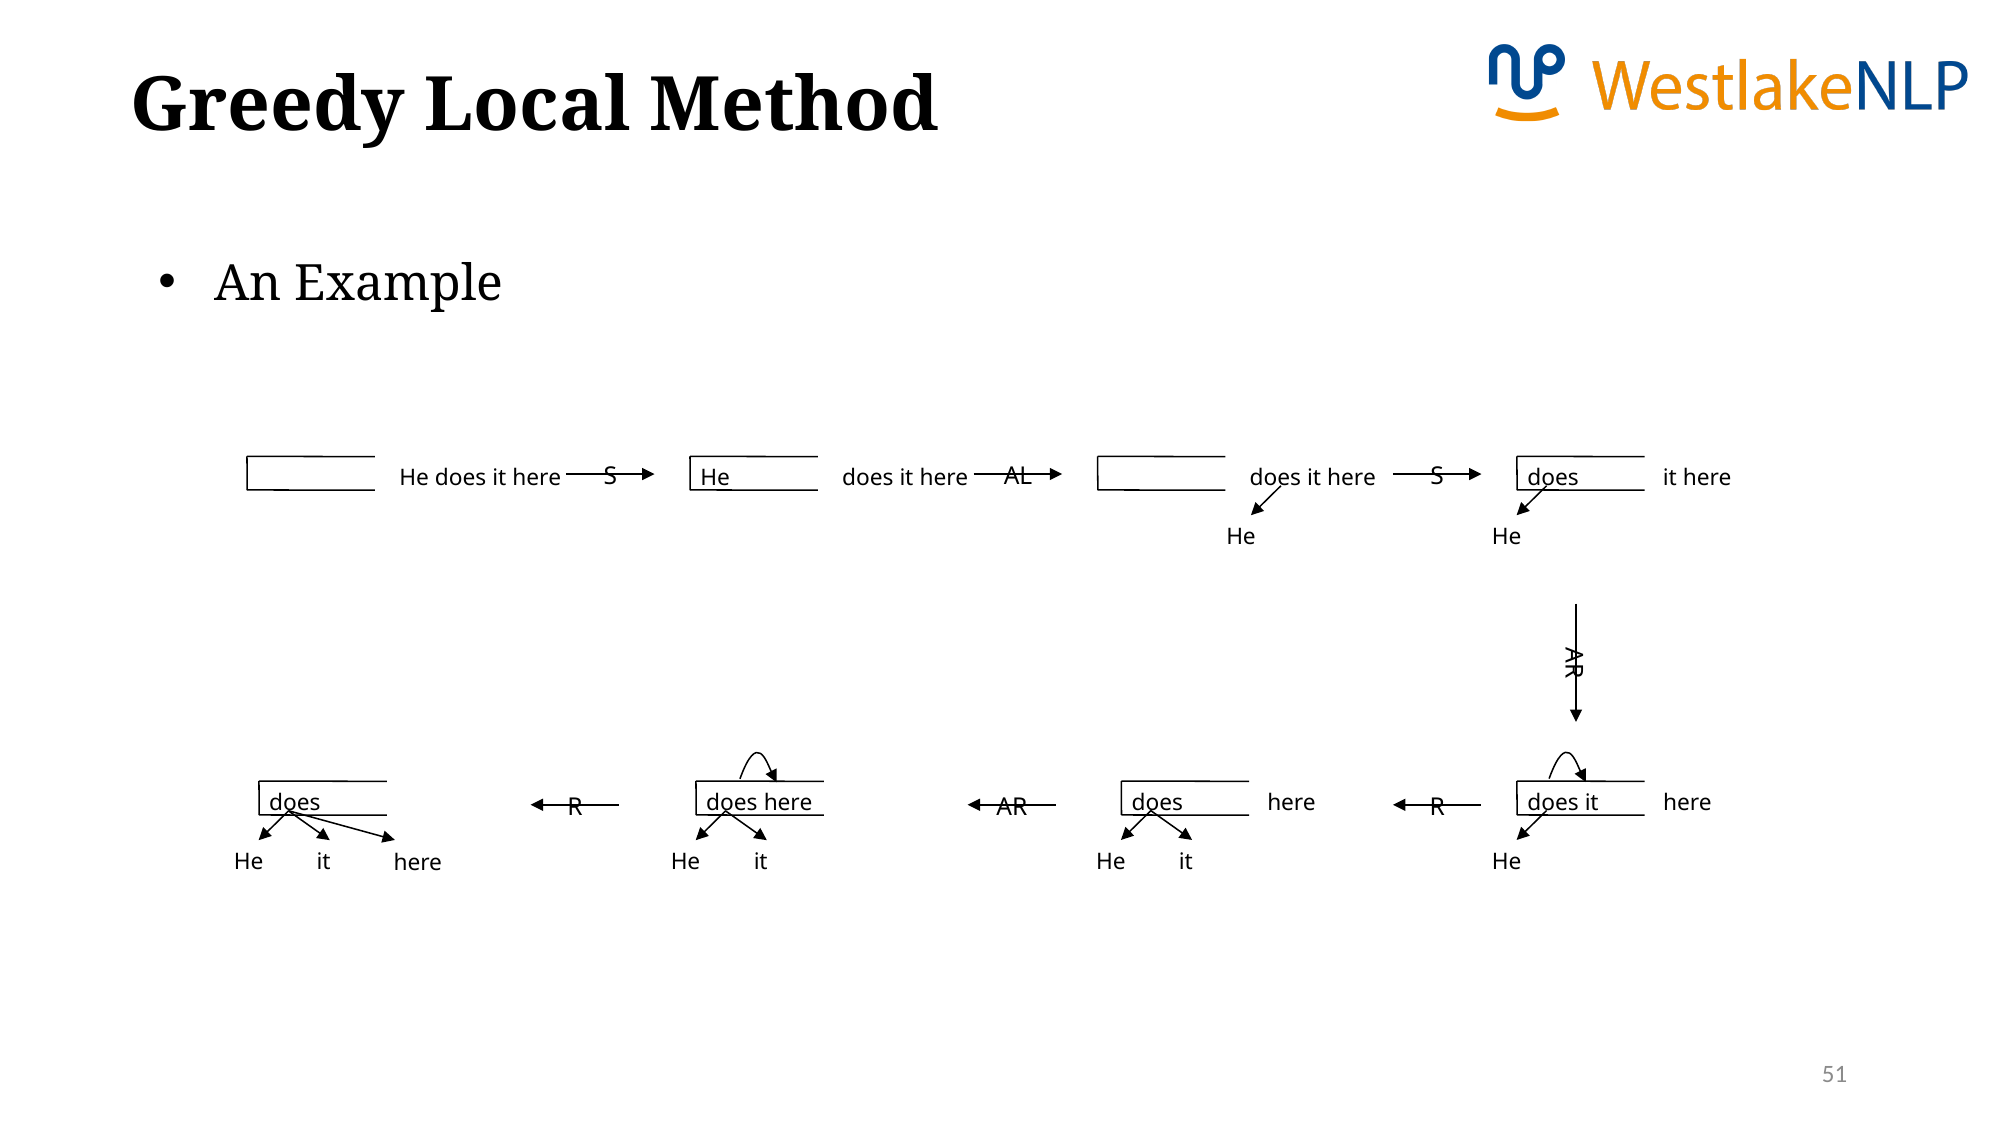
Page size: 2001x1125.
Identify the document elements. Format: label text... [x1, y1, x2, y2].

text_box [739, 752, 777, 783]
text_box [1553, 603, 1599, 723]
text_box He [1211, 513, 1417, 569]
text_box it [301, 838, 378, 894]
text_box [1516, 510, 1530, 516]
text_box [1392, 451, 1482, 497]
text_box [967, 782, 1057, 828]
text_box [258, 835, 272, 841]
text_box [1516, 835, 1530, 840]
text_box He [219, 838, 301, 894]
text_box does it [1512, 779, 1648, 835]
text_box [725, 810, 767, 841]
text_box does [1512, 454, 1718, 510]
text_box here [378, 838, 460, 894]
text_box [973, 451, 1063, 497]
text_box does [254, 779, 430, 835]
text_box [288, 810, 395, 843]
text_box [530, 782, 620, 828]
text_box [1120, 835, 1135, 840]
text_box it here [1718, 454, 1754, 510]
text_box does [1116, 779, 1222, 835]
text_box He [1477, 838, 1683, 894]
text_box An Example [68, 213, 532, 318]
text_box He [1081, 838, 1163, 894]
picture [1459, 0, 2000, 170]
text_box He does it here [384, 454, 590, 510]
text_box [288, 811, 330, 841]
text_box Greedy Local Method [116, 48, 1219, 153]
text_box does it here [891, 454, 1033, 510]
text_box [1250, 485, 1281, 516]
text_box [1150, 810, 1193, 840]
text_box does here [691, 779, 867, 835]
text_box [1392, 782, 1482, 828]
text_box here [1648, 779, 1754, 835]
slide_number 51 [1412, 1042, 1863, 1103]
text_box it [738, 838, 820, 894]
text_box He [656, 838, 738, 894]
text_box He [685, 454, 891, 510]
text_box [1549, 752, 1586, 783]
text_box it [1164, 838, 1246, 894]
text_box He [1477, 513, 1683, 569]
text_box here [1252, 779, 1358, 835]
text_box does it here [1234, 454, 1441, 510]
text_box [565, 451, 655, 497]
text_box [695, 835, 709, 841]
